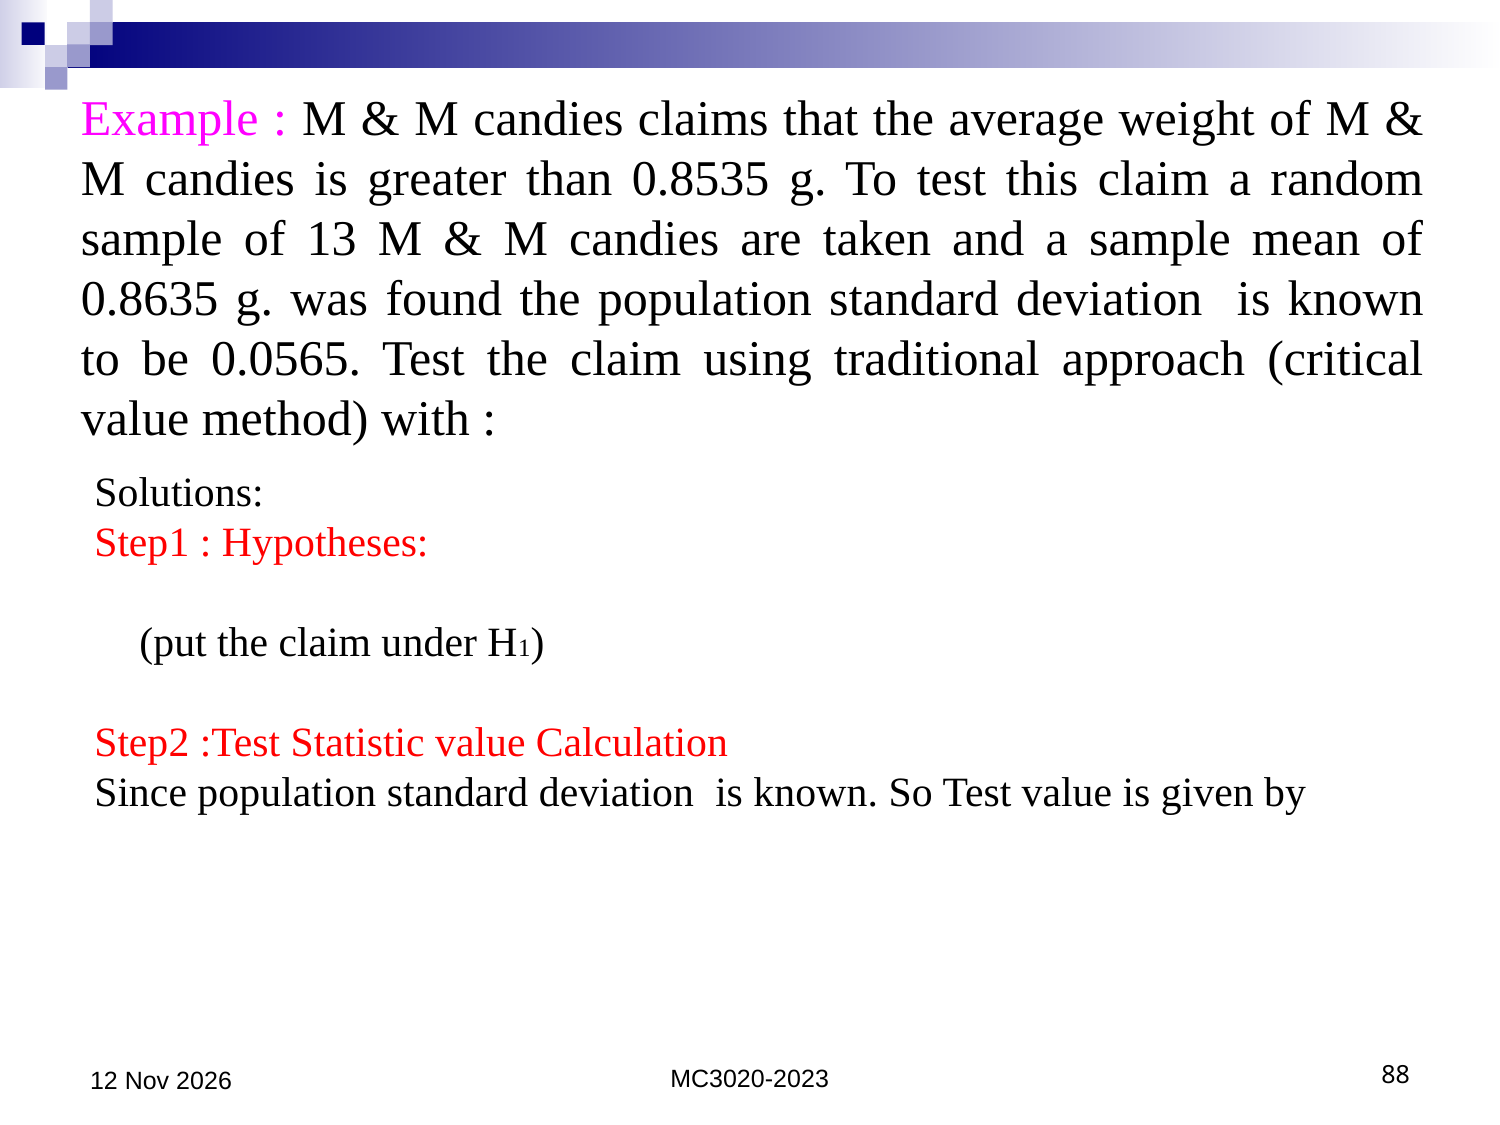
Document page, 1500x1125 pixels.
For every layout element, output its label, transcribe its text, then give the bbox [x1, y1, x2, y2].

slide_number 14-Jul-25 [75, 1024, 425, 1103]
slide_number 88 [1074, 1025, 1425, 1100]
footer MC3020-2023 [512, 1025, 988, 1100]
